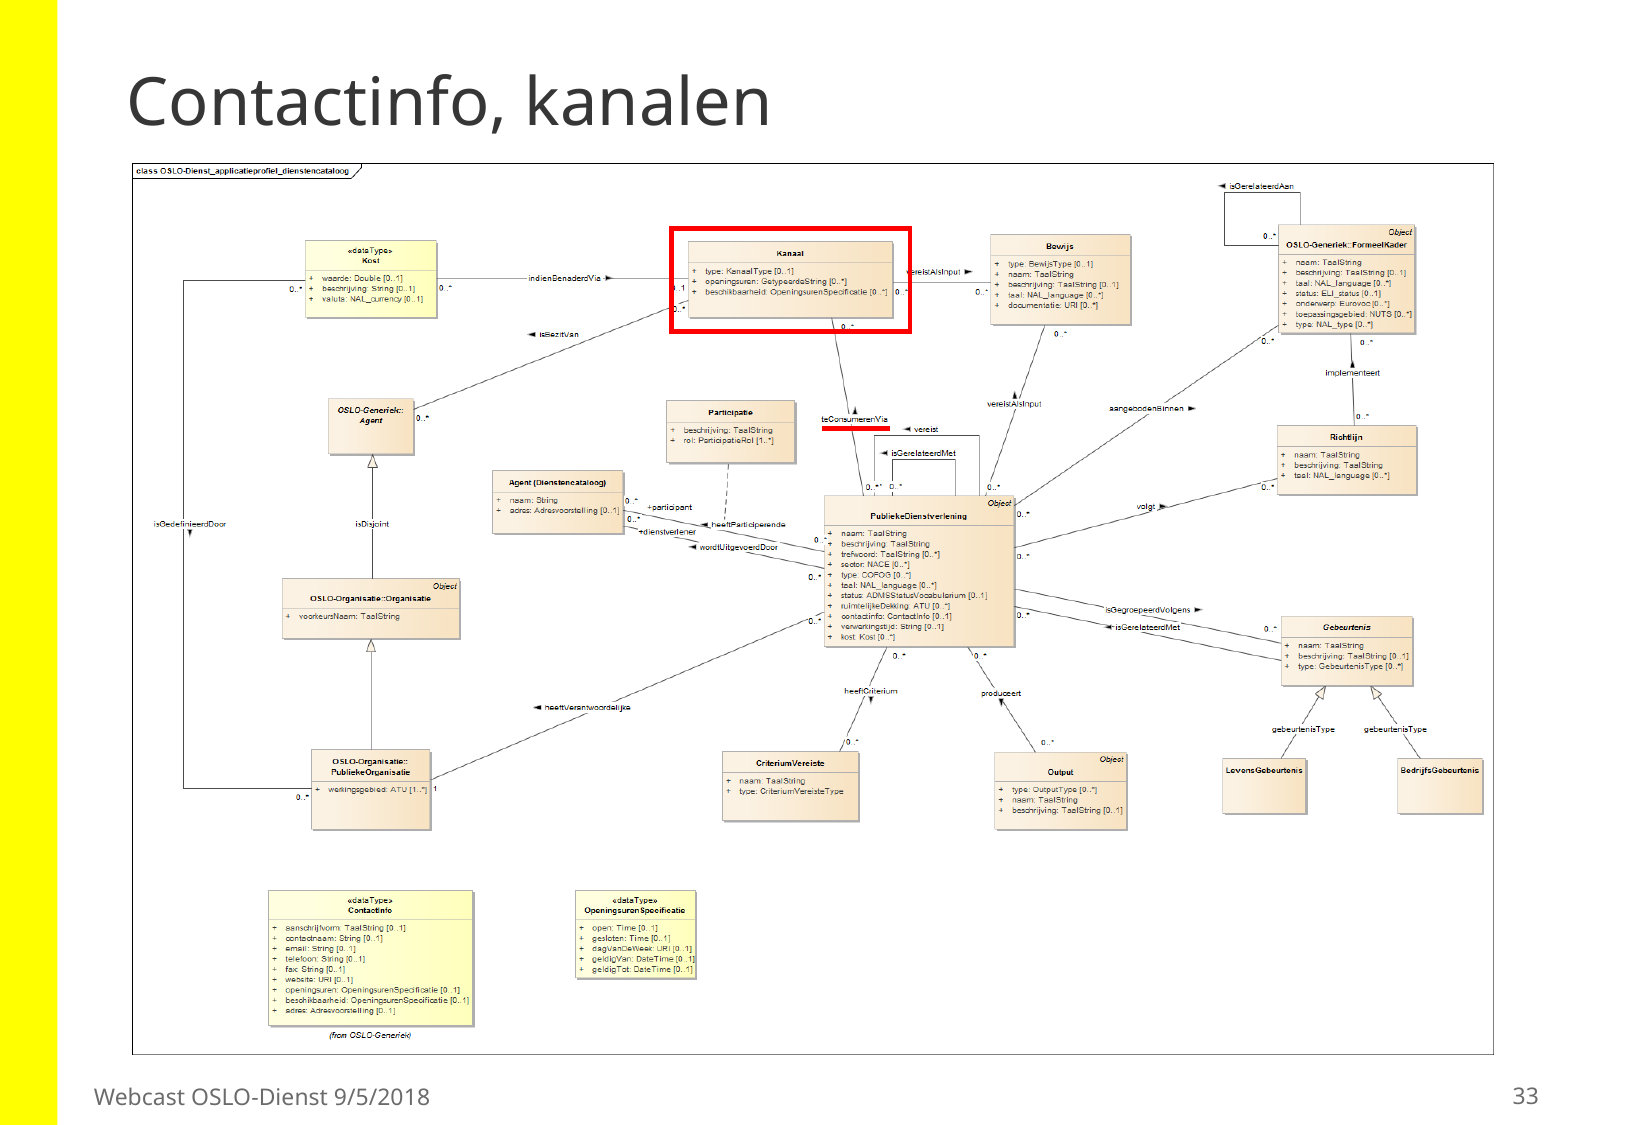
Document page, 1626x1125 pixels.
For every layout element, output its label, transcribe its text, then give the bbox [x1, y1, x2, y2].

slide_number 33 [1424, 1075, 1548, 1120]
footer Webcast OSLO-Dienst 9/5/2018 [78, 1083, 1077, 1113]
title Contactinfo, kanalen [111, 59, 1514, 222]
picture [131, 162, 1494, 1055]
